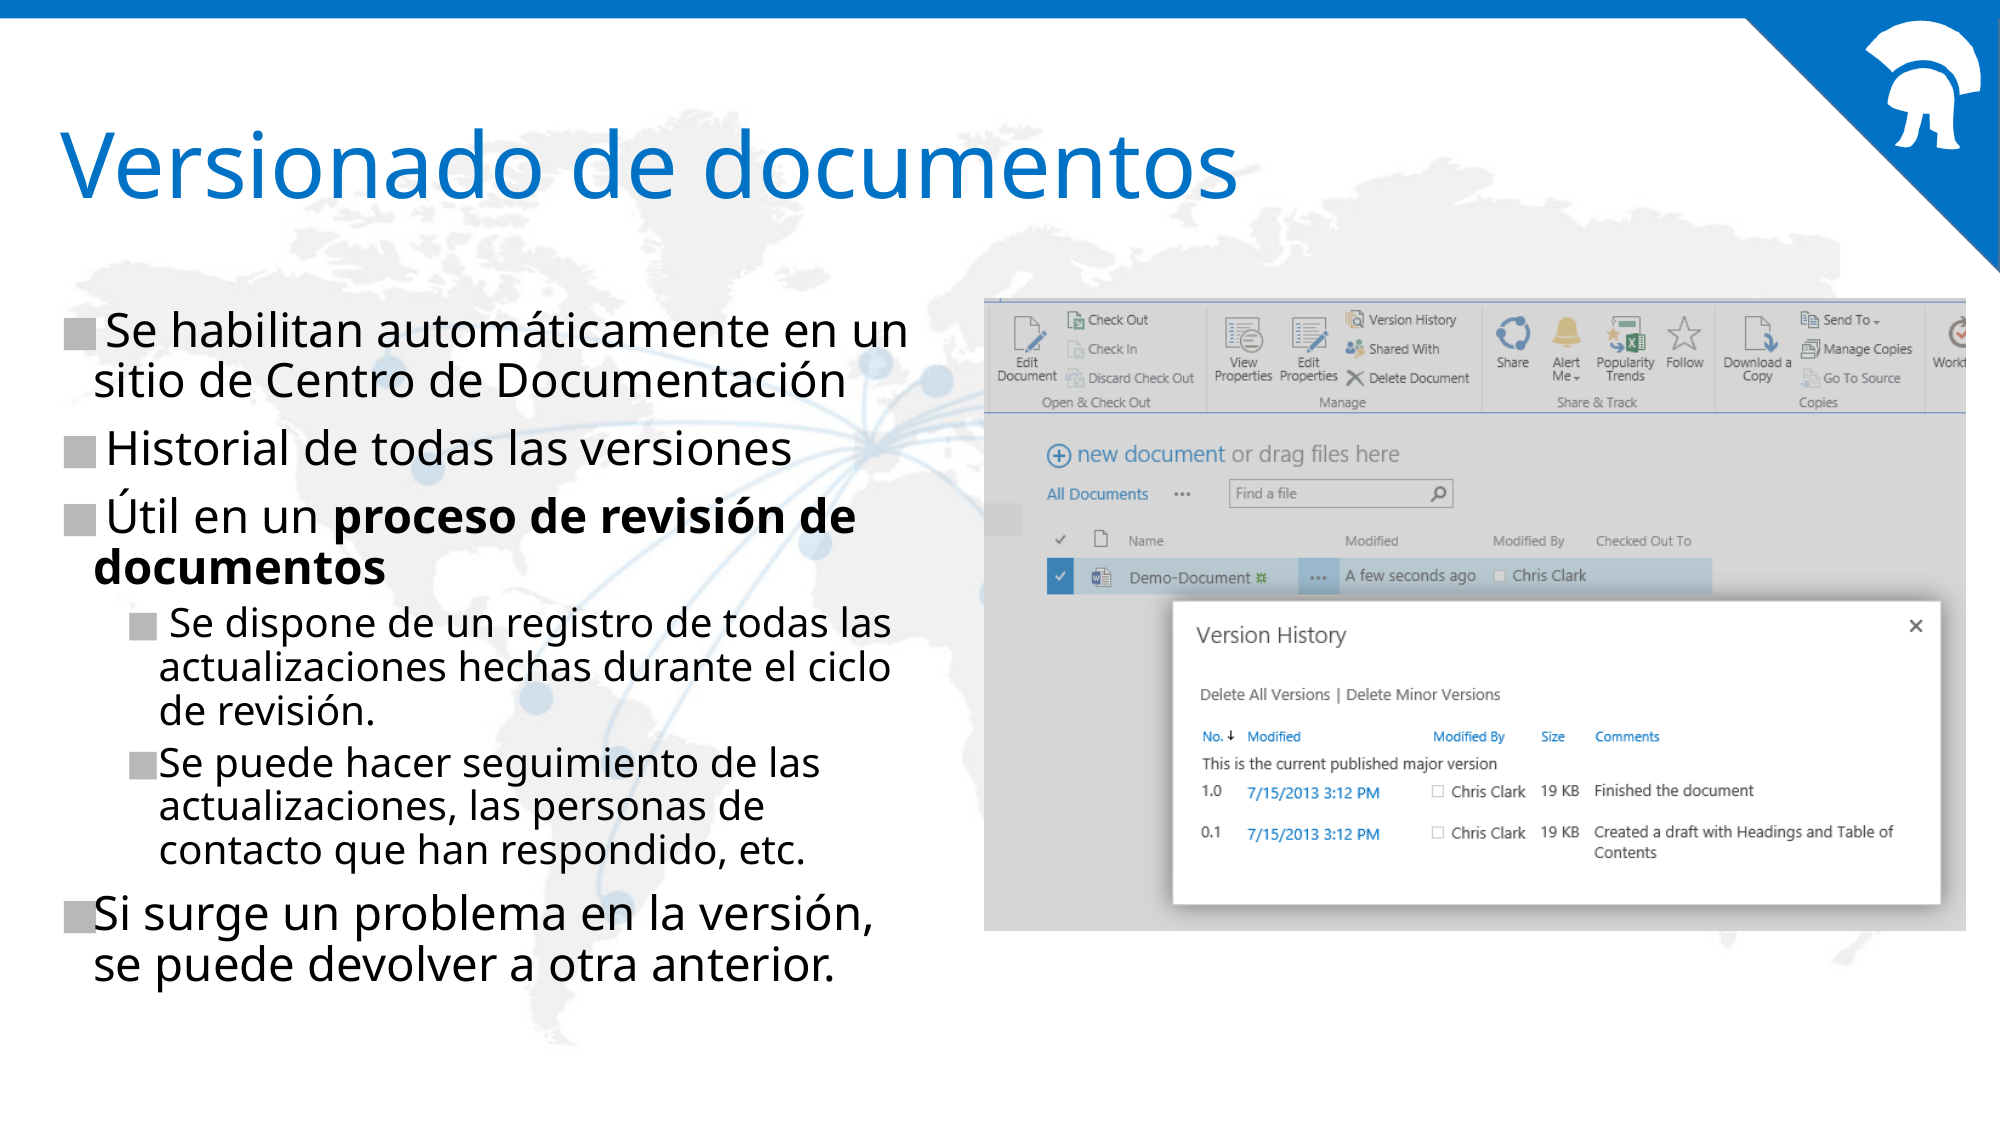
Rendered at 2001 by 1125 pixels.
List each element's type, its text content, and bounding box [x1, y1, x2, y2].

list Se habilitan automáticamente en un sitio de Centro de Documentación Historial de todas las versiones Útil en un proceso de revisión de documentos Se dispone de un registro de todas las actualizaciones hechas durante el ciclo de revisión. Se puede hacer seguimiento de las actualizaciones, las personas de contacto que han respondido, etc. Si surge un problema en la versión, se puede devolver a otra anterior. [45, 298, 932, 1013]
picture [0, 0, 2001, 1125]
title Versionado de documentos [45, 59, 1863, 278]
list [984, 298, 1966, 931]
